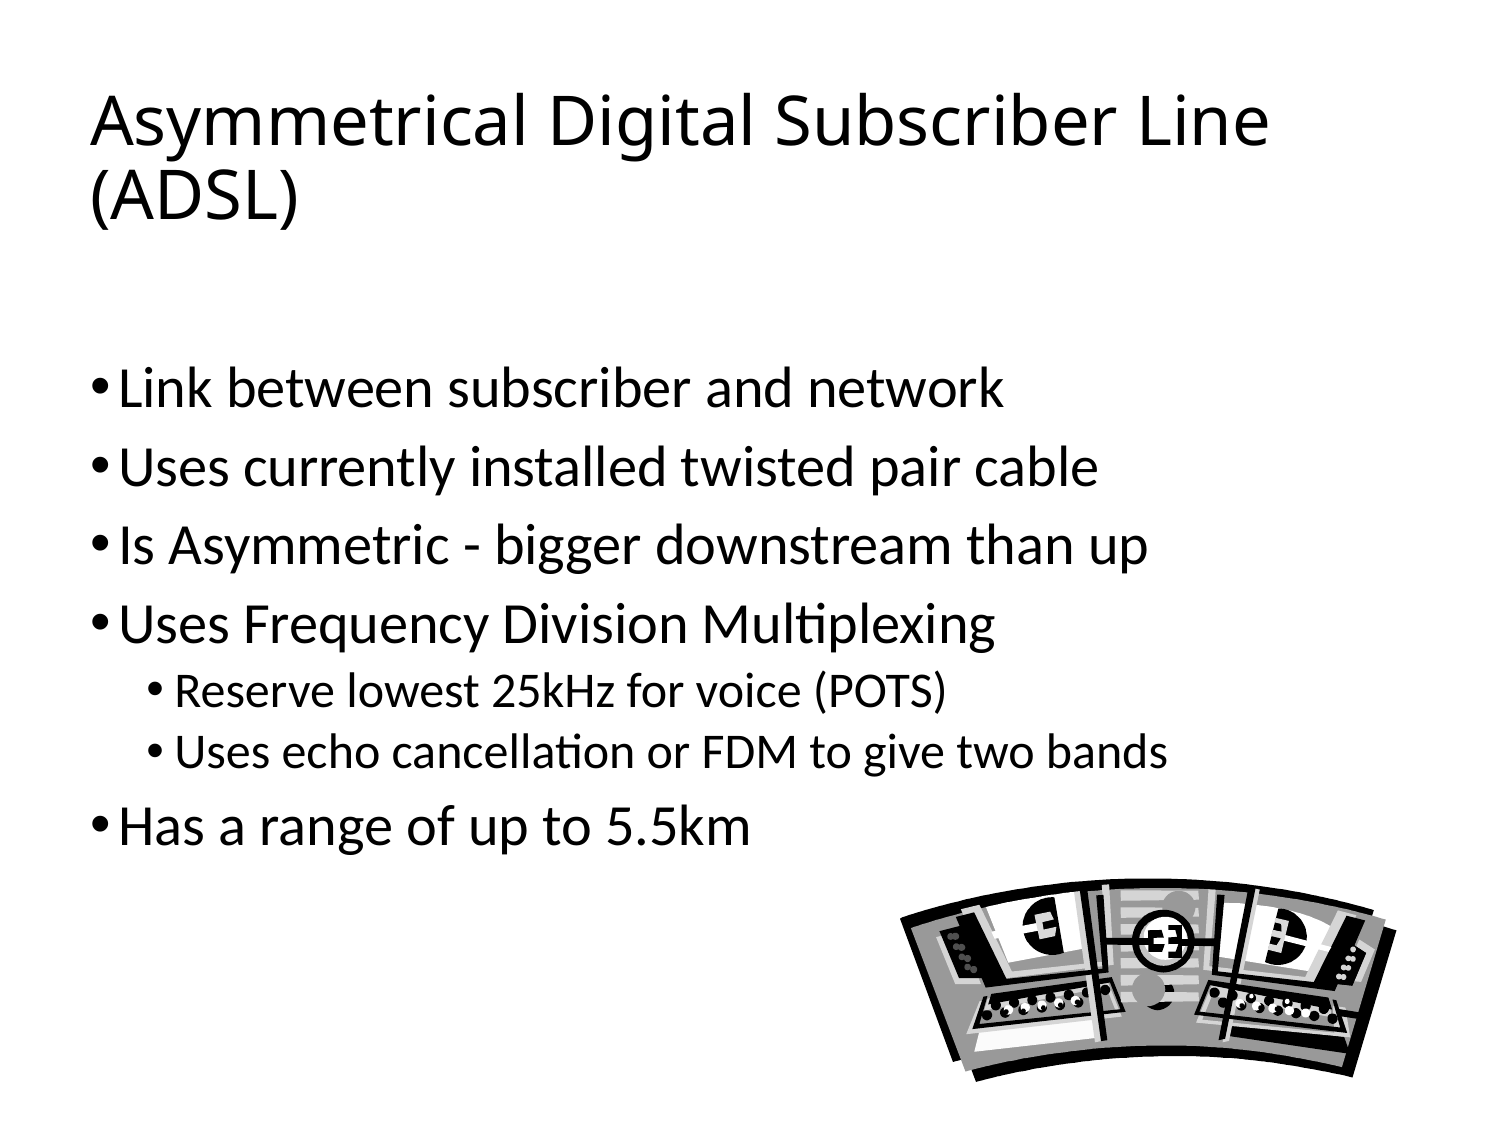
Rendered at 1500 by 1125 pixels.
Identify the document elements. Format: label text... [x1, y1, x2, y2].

title Asymmetrical Digital Subscriber Line (ADSL) [75, 45, 1425, 275]
list Link between subscriber and network Uses currently installed twisted pair cable Is Asymmetric - bigger downstream than up Uses Frequency Division Multiplexing Reserve lowest 25kHz for voice (POTS) Uses echo cancellation or FDM to give two bands Has a range of up to 5.5km [75, 350, 1425, 1081]
picture [899, 874, 1400, 1086]
